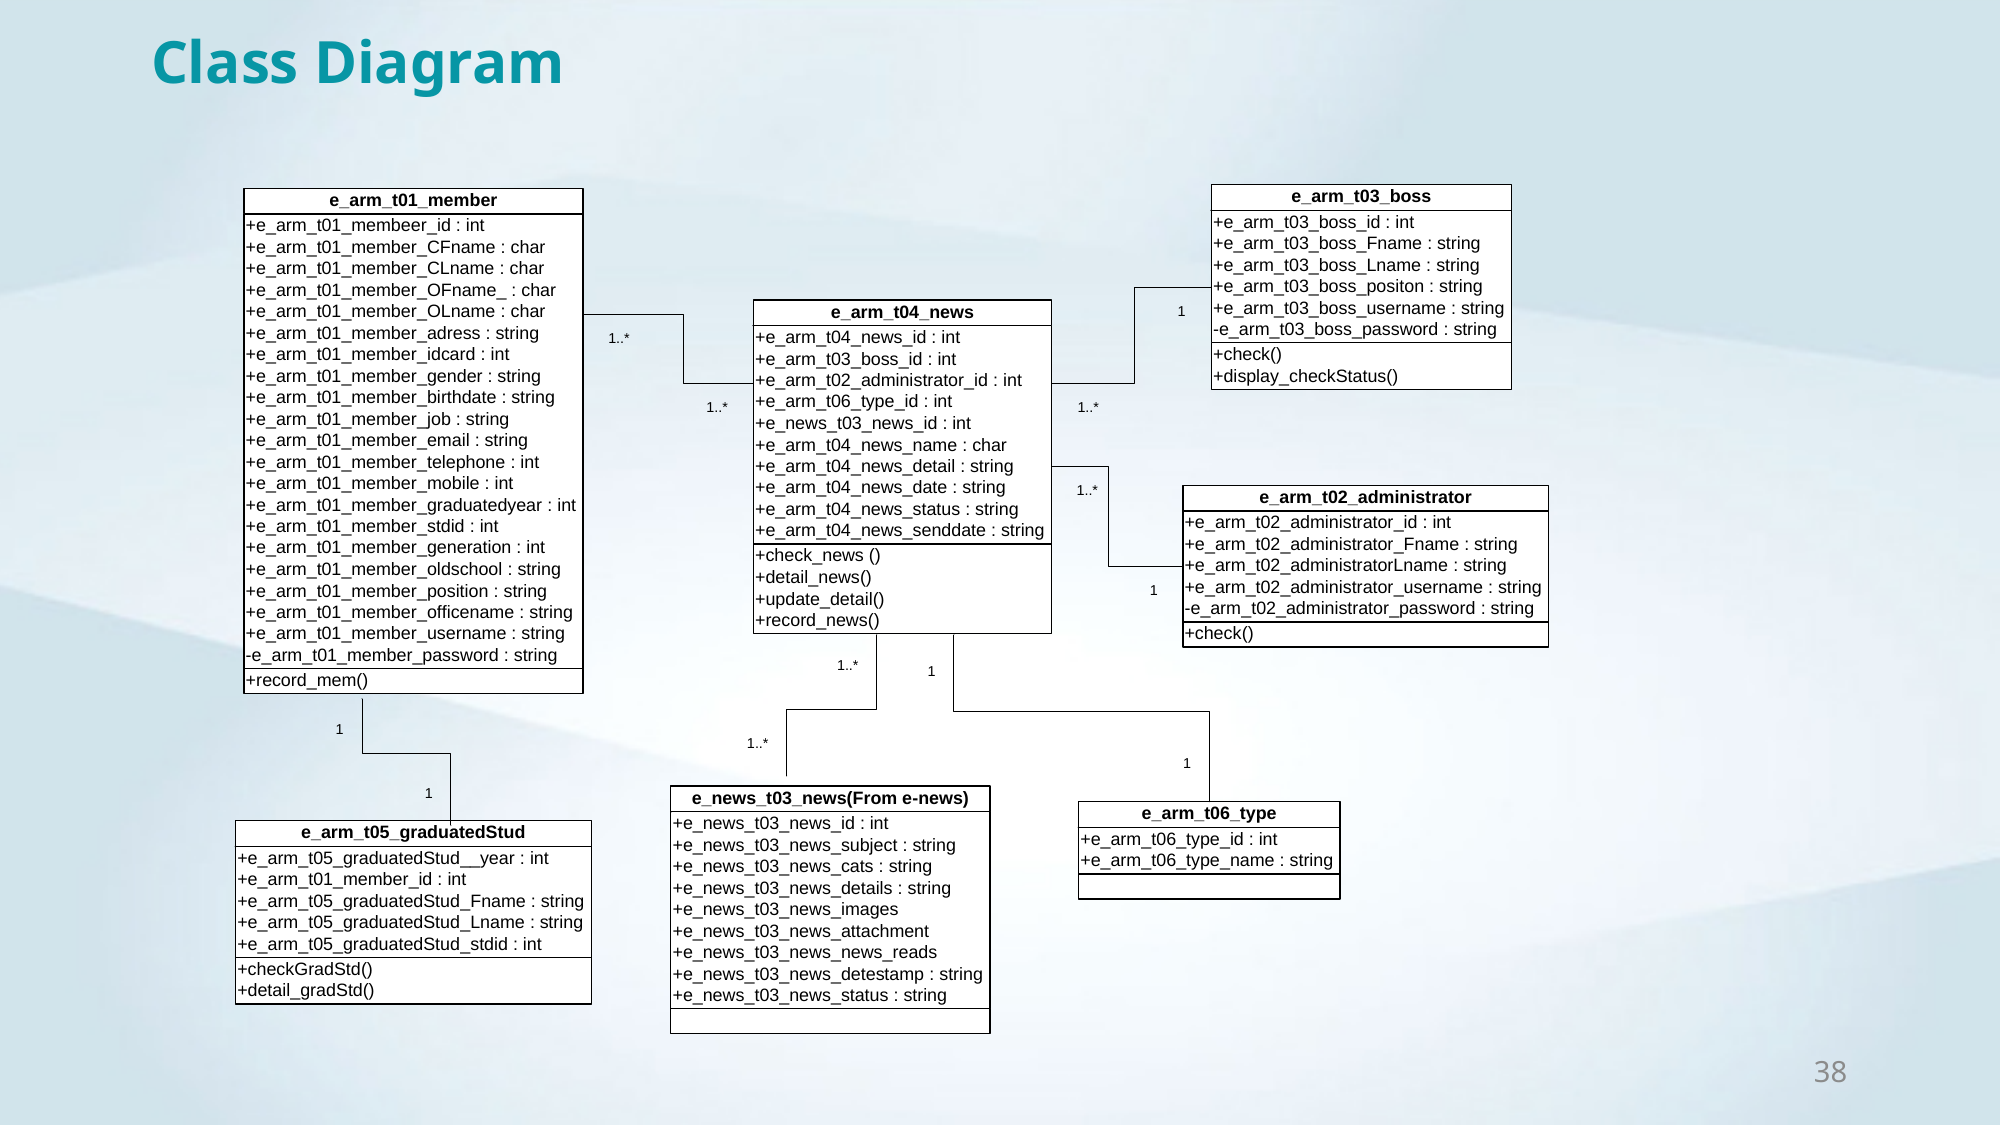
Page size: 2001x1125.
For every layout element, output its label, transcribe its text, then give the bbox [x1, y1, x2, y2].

title Class Diagram [136, 11, 1646, 118]
slide_number 38 [1412, 1042, 1863, 1103]
picture [0, 0, 2000, 1125]
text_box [232, 122, 1615, 1037]
